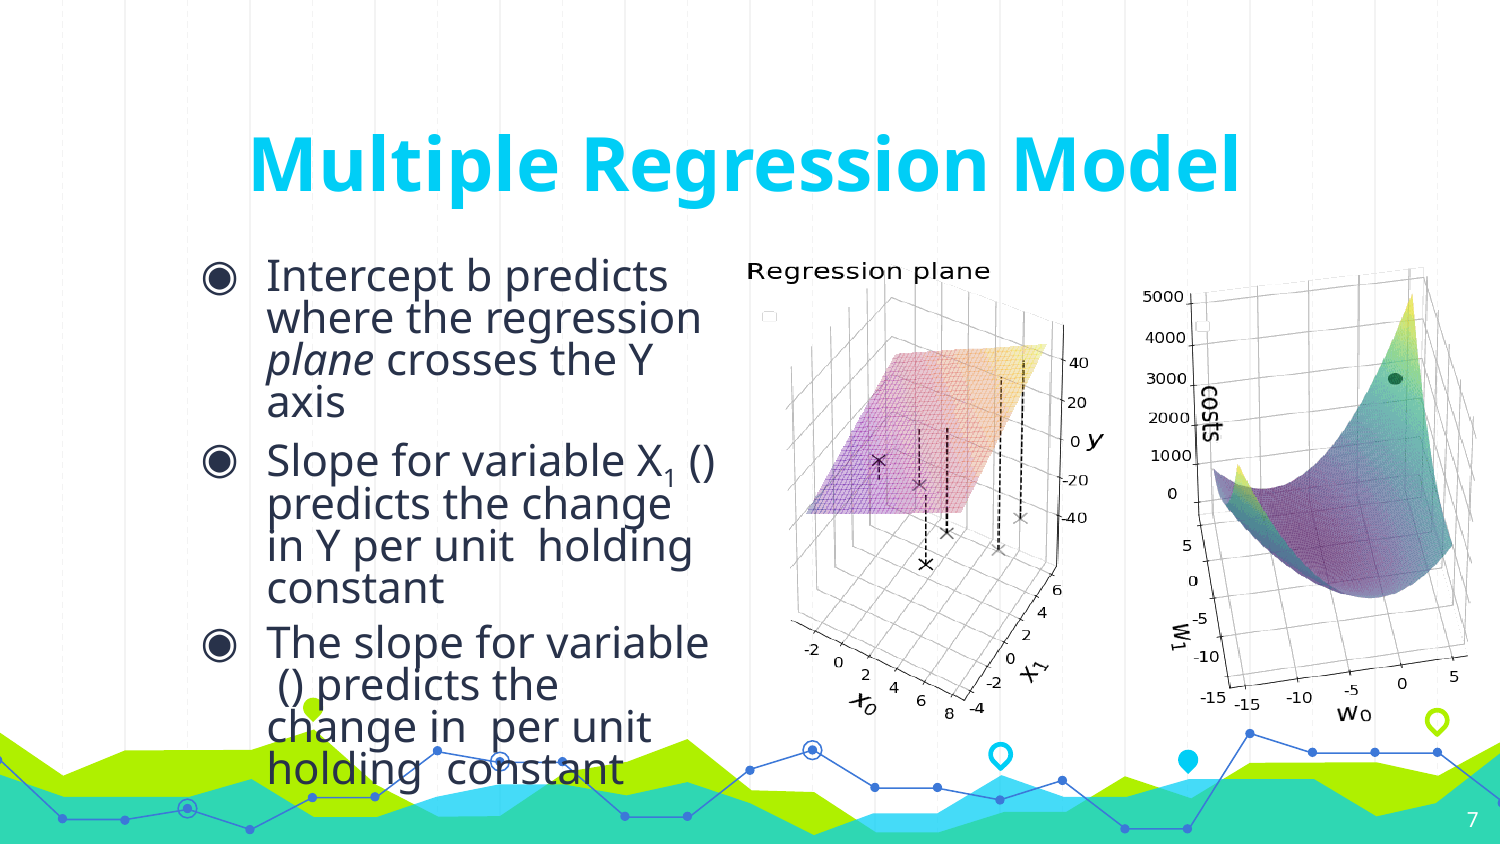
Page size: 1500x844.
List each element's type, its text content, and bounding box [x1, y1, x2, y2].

slide_number 7 [1403, 791, 1494, 844]
title Multiple Regression Model [171, 103, 1320, 222]
picture [733, 221, 1500, 741]
